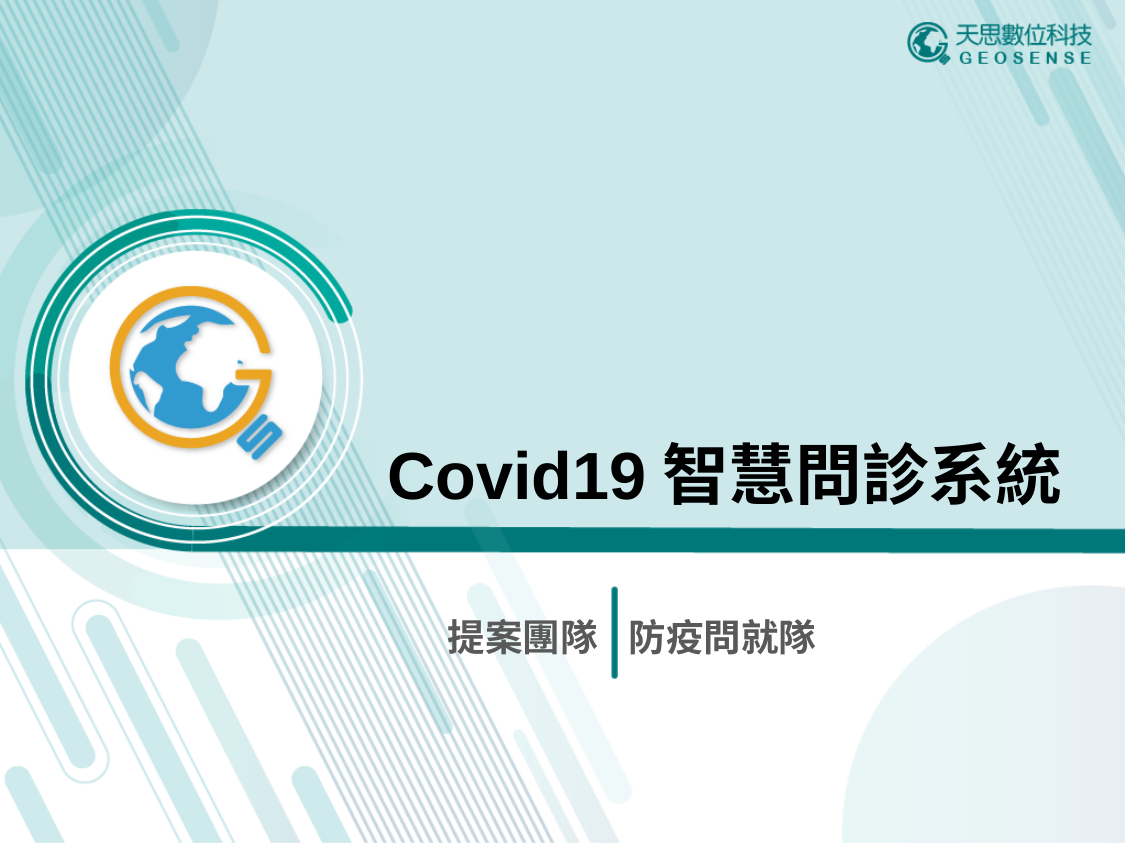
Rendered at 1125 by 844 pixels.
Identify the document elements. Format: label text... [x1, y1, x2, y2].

text_box Covid19智慧問診系統 [375, 430, 1125, 525]
text_box 提案團隊 防疫問就隊 [436, 602, 1125, 660]
picture [0, 0, 1125, 844]
